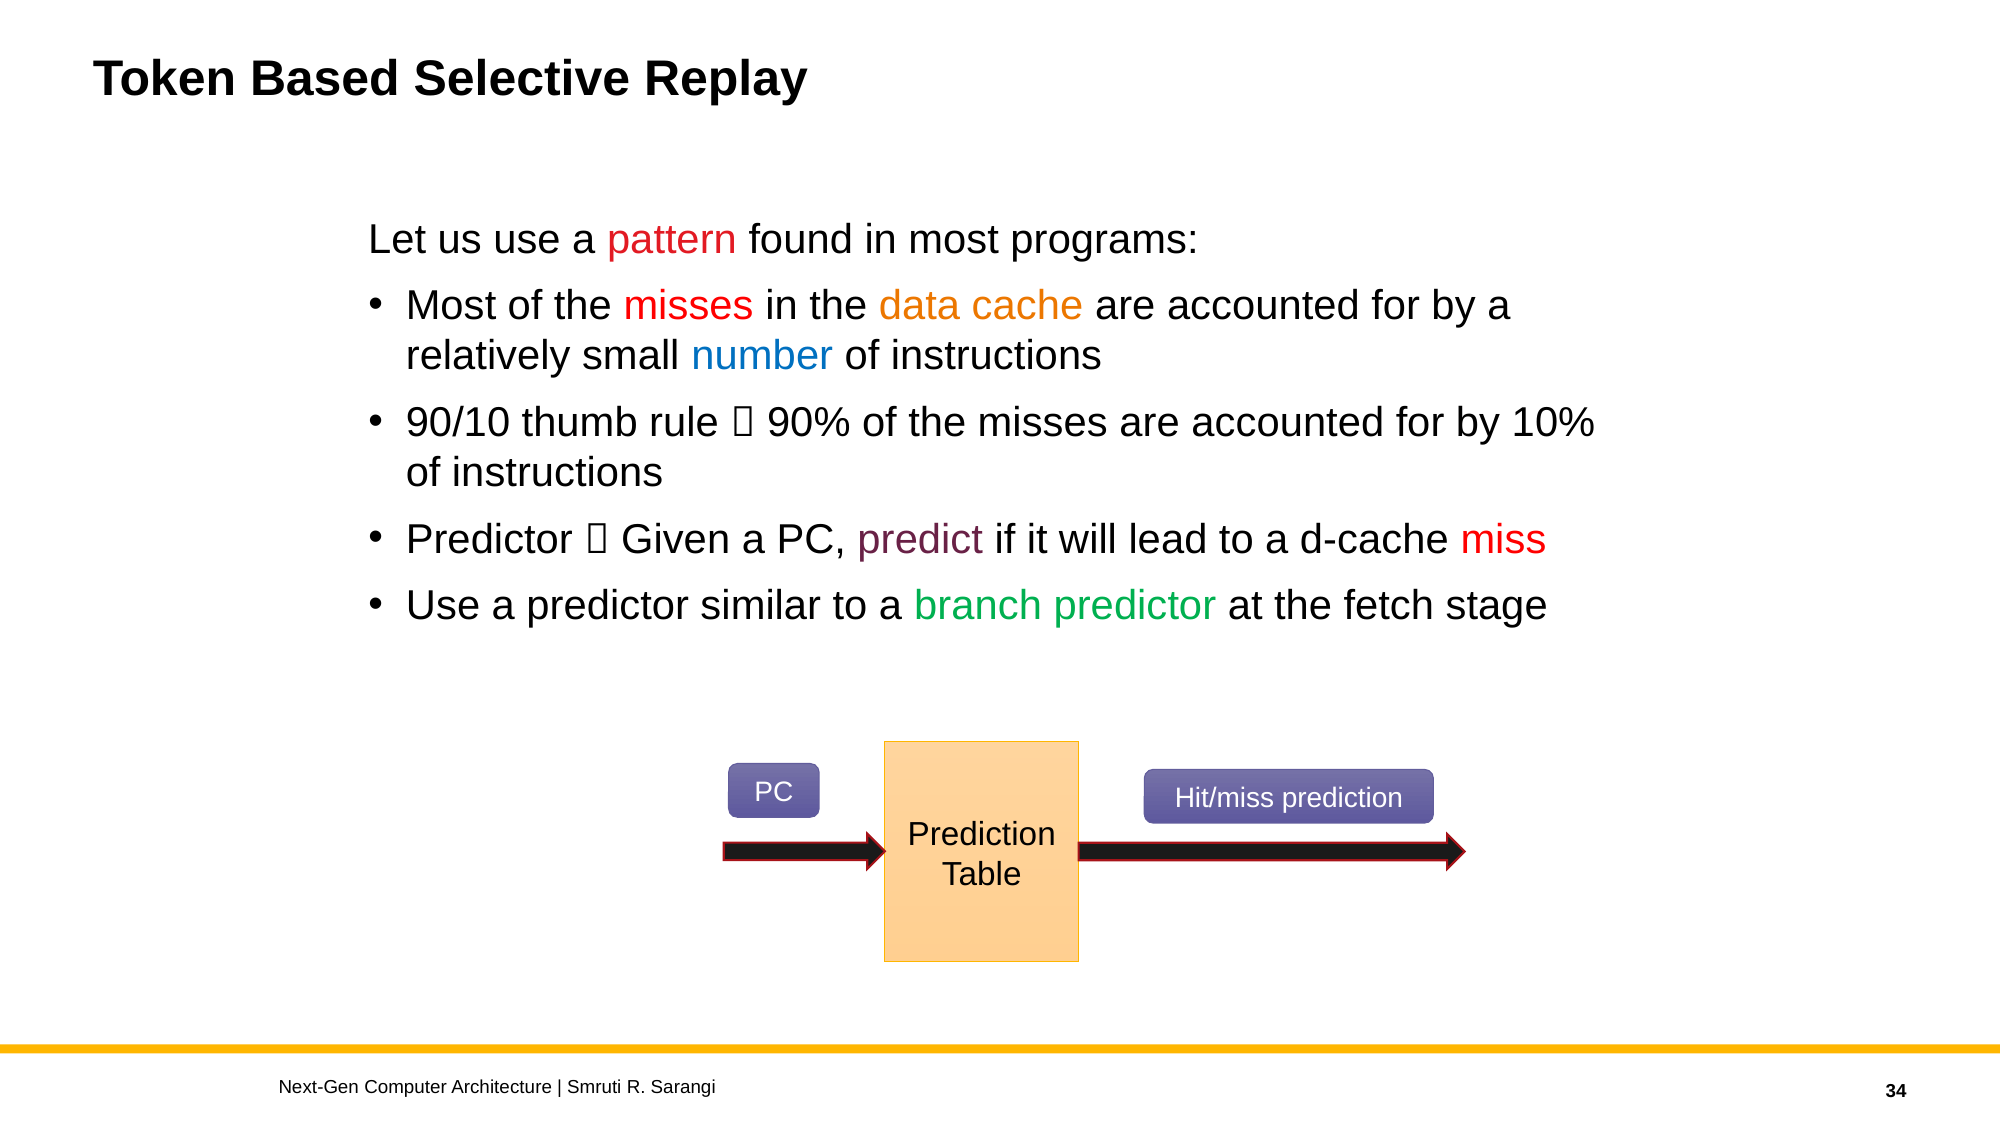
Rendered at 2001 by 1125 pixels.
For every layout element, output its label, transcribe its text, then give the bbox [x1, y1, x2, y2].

list Let us use a pattern found in most programs: Most of the misses in the data cache are accounted for by a relatively small number of instructions 90/10 thumb rule  90% of the misses are accounted for by 10% of instructions Predictor  Given a PC, predict if it will lead to a d-cache miss Use a predictor similar to a branch predictor at the fetch stage [353, 203, 1647, 653]
text_box Prediction Table [884, 741, 1079, 962]
slide_number 34 [1711, 1071, 1922, 1109]
text_box PC [727, 762, 820, 818]
text_box [1077, 831, 1467, 872]
text_box Hit/miss prediction [1143, 768, 1434, 824]
text_box [722, 831, 887, 872]
footer Next-Gen Computer Architecture | Smruti R. Sarangi [263, 1067, 1464, 1105]
title Token Based Selective Replay [78, 45, 1578, 180]
